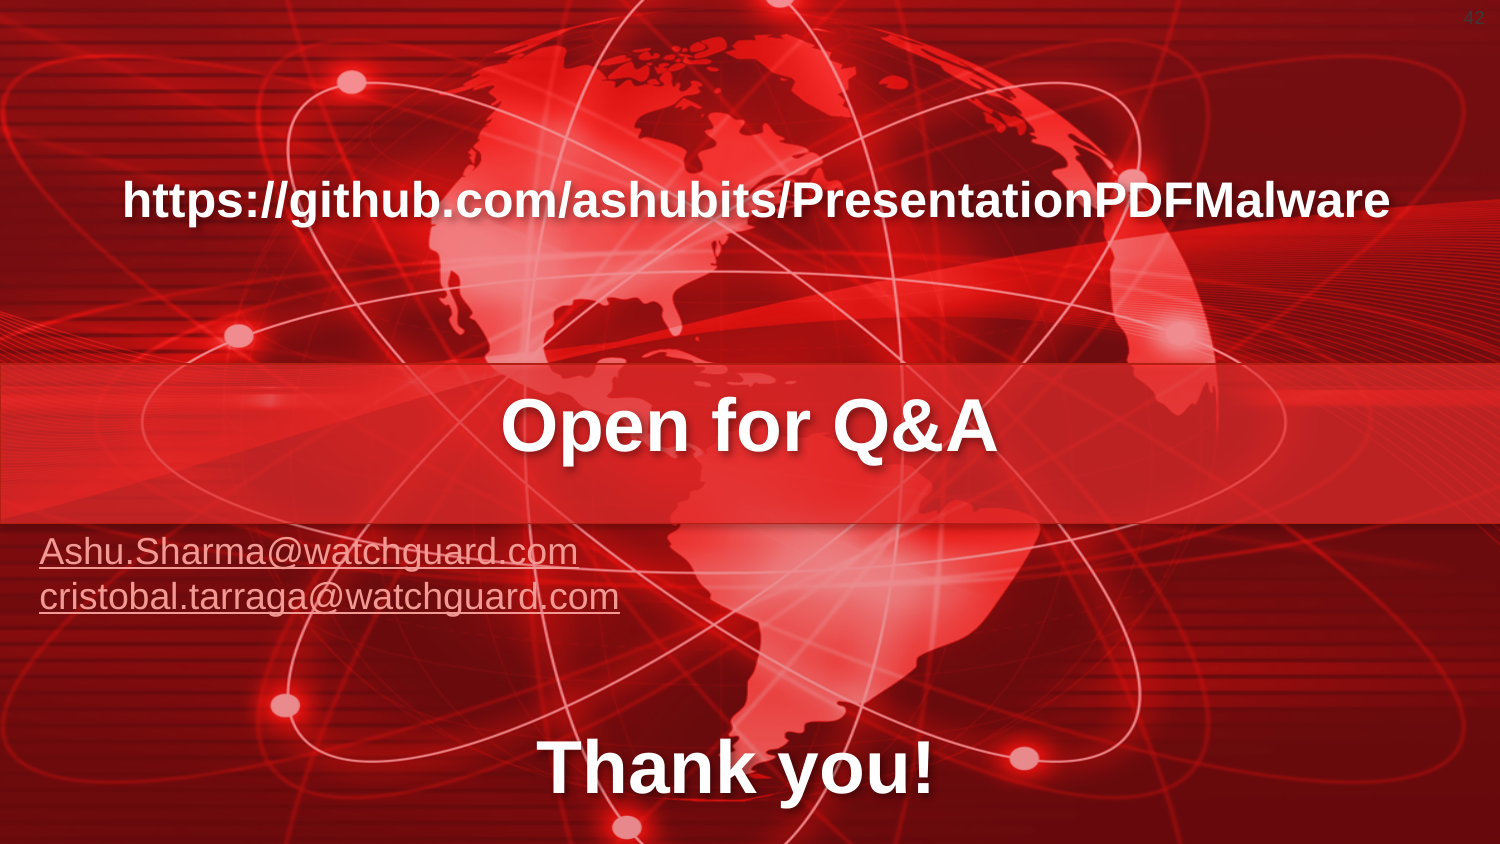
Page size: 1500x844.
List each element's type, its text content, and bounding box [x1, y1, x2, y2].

text_box Open for Q&A [0, 341, 1500, 502]
picture [0, 0, 1500, 341]
slide_number 42 [1402, 0, 1500, 41]
text_box Ashu.Sharma@watchguard.com cristobal.tarraga@watchguard.com [24, 520, 636, 625]
text_box https://github.com/ashubits/PresentationPDFMalware [3, 117, 1500, 278]
title Thank you! [0, 683, 1490, 844]
picture [0, 524, 1500, 844]
